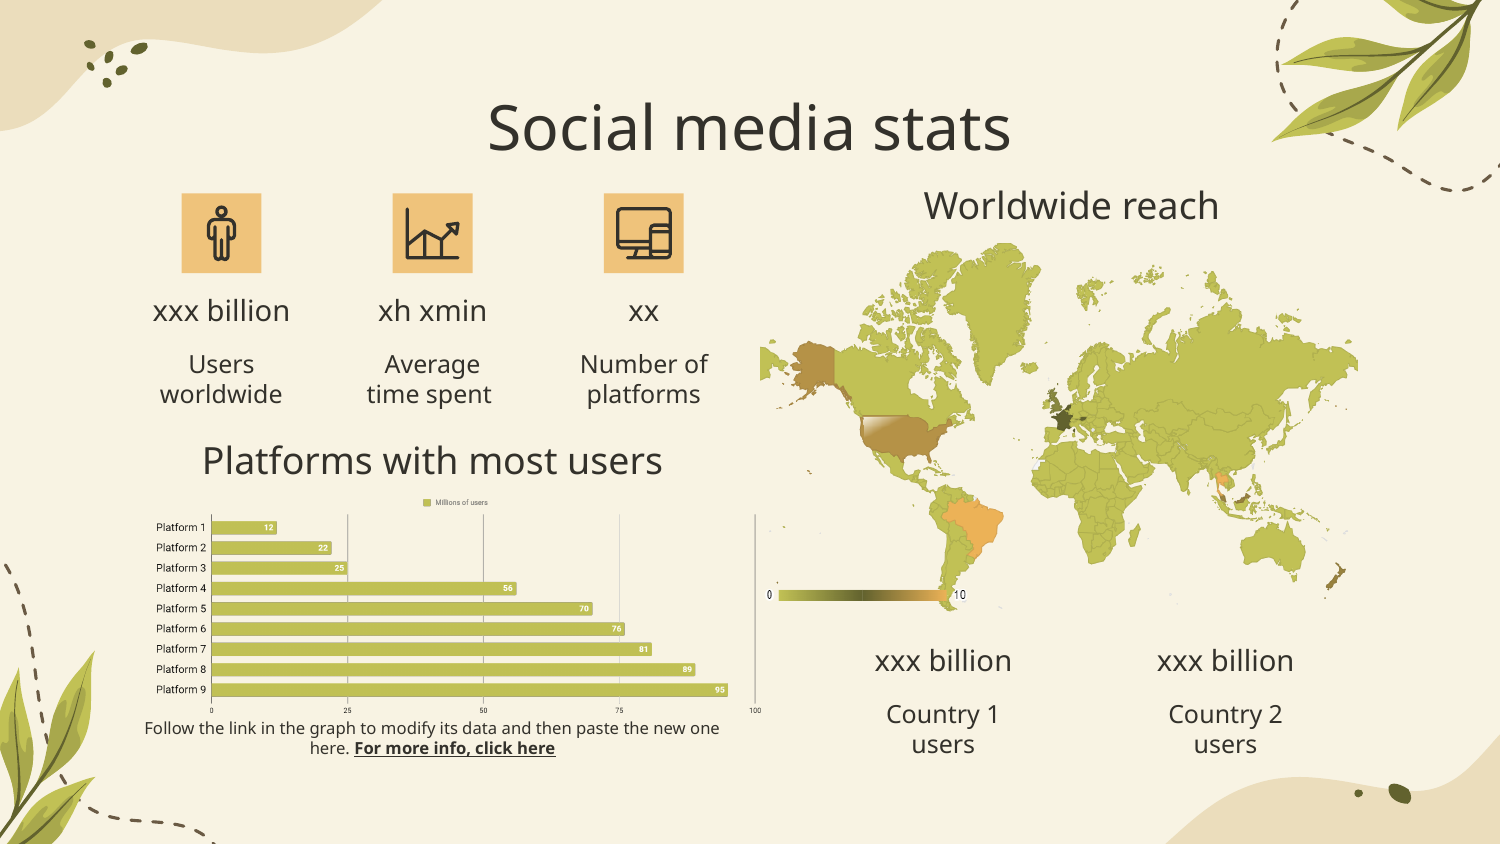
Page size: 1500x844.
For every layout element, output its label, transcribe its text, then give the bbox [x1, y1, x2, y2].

subtitle Country 2 users [1120, 684, 1332, 756]
subtitle Users worldwide [116, 333, 327, 406]
subtitle xxx billion [837, 627, 1049, 684]
subtitle xxx billion [1120, 627, 1332, 684]
subtitle Platforms with most users [121, 422, 744, 472]
picture [144, 241, 1358, 726]
subtitle xx [538, 273, 750, 333]
text_box [616, 207, 672, 260]
text_box [603, 193, 684, 274]
subtitle xxx billion [116, 273, 327, 333]
text_box [181, 193, 262, 274]
text_box [405, 207, 460, 260]
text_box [83, 39, 151, 88]
text_box Follow the link in the graph to modify its data and then paste the new one here. For more info, click here [121, 722, 744, 756]
title Social media stats [117, 72, 1383, 167]
text_box [392, 193, 473, 274]
text_box [206, 205, 237, 262]
subtitle Average time spent [327, 333, 538, 406]
subtitle xh xmin [327, 273, 538, 333]
subtitle Number of platforms [538, 333, 750, 406]
subtitle Country 1 users [837, 684, 1049, 756]
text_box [1352, 783, 1413, 805]
subtitle Worldwide reach [760, 166, 1383, 217]
